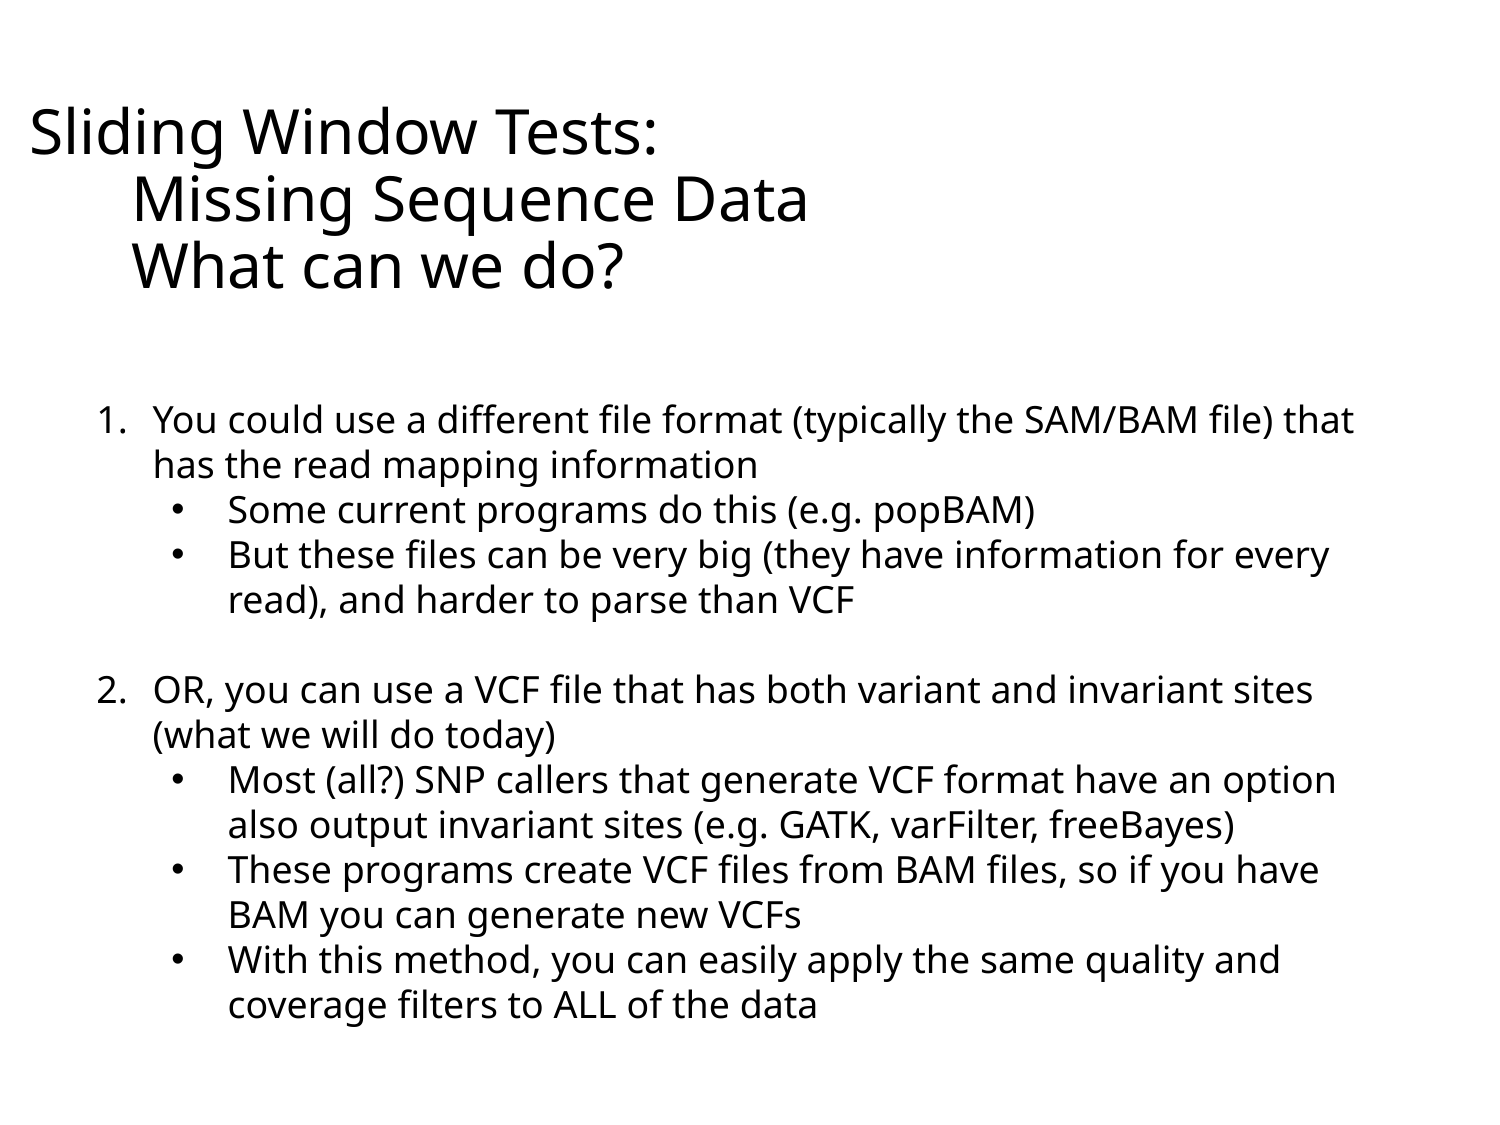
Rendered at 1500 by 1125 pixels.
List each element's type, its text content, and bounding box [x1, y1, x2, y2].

title Sliding Window Tests: Missing Sequence Data What can we do? [14, 92, 1308, 311]
text_box You could use a different file format (typically the SAM/BAM file) that has the read mapping information Some current programs do this (e.g. popBAM) But these files can be very big (they have information for every read), and harder to parse than VCF OR, you can use a VCF file that has both variant and invariant sites (what we will do today) Most (all?) SNP callers that generate VCF format have an option also output invariant sites (e.g. GATK, varFilter, freeBayes) These programs create VCF files from BAM files, so if you have BAM you can generate new VCFs With this method, you can easily apply the same quality and coverage filters to ALL of the data [81, 388, 1375, 1033]
